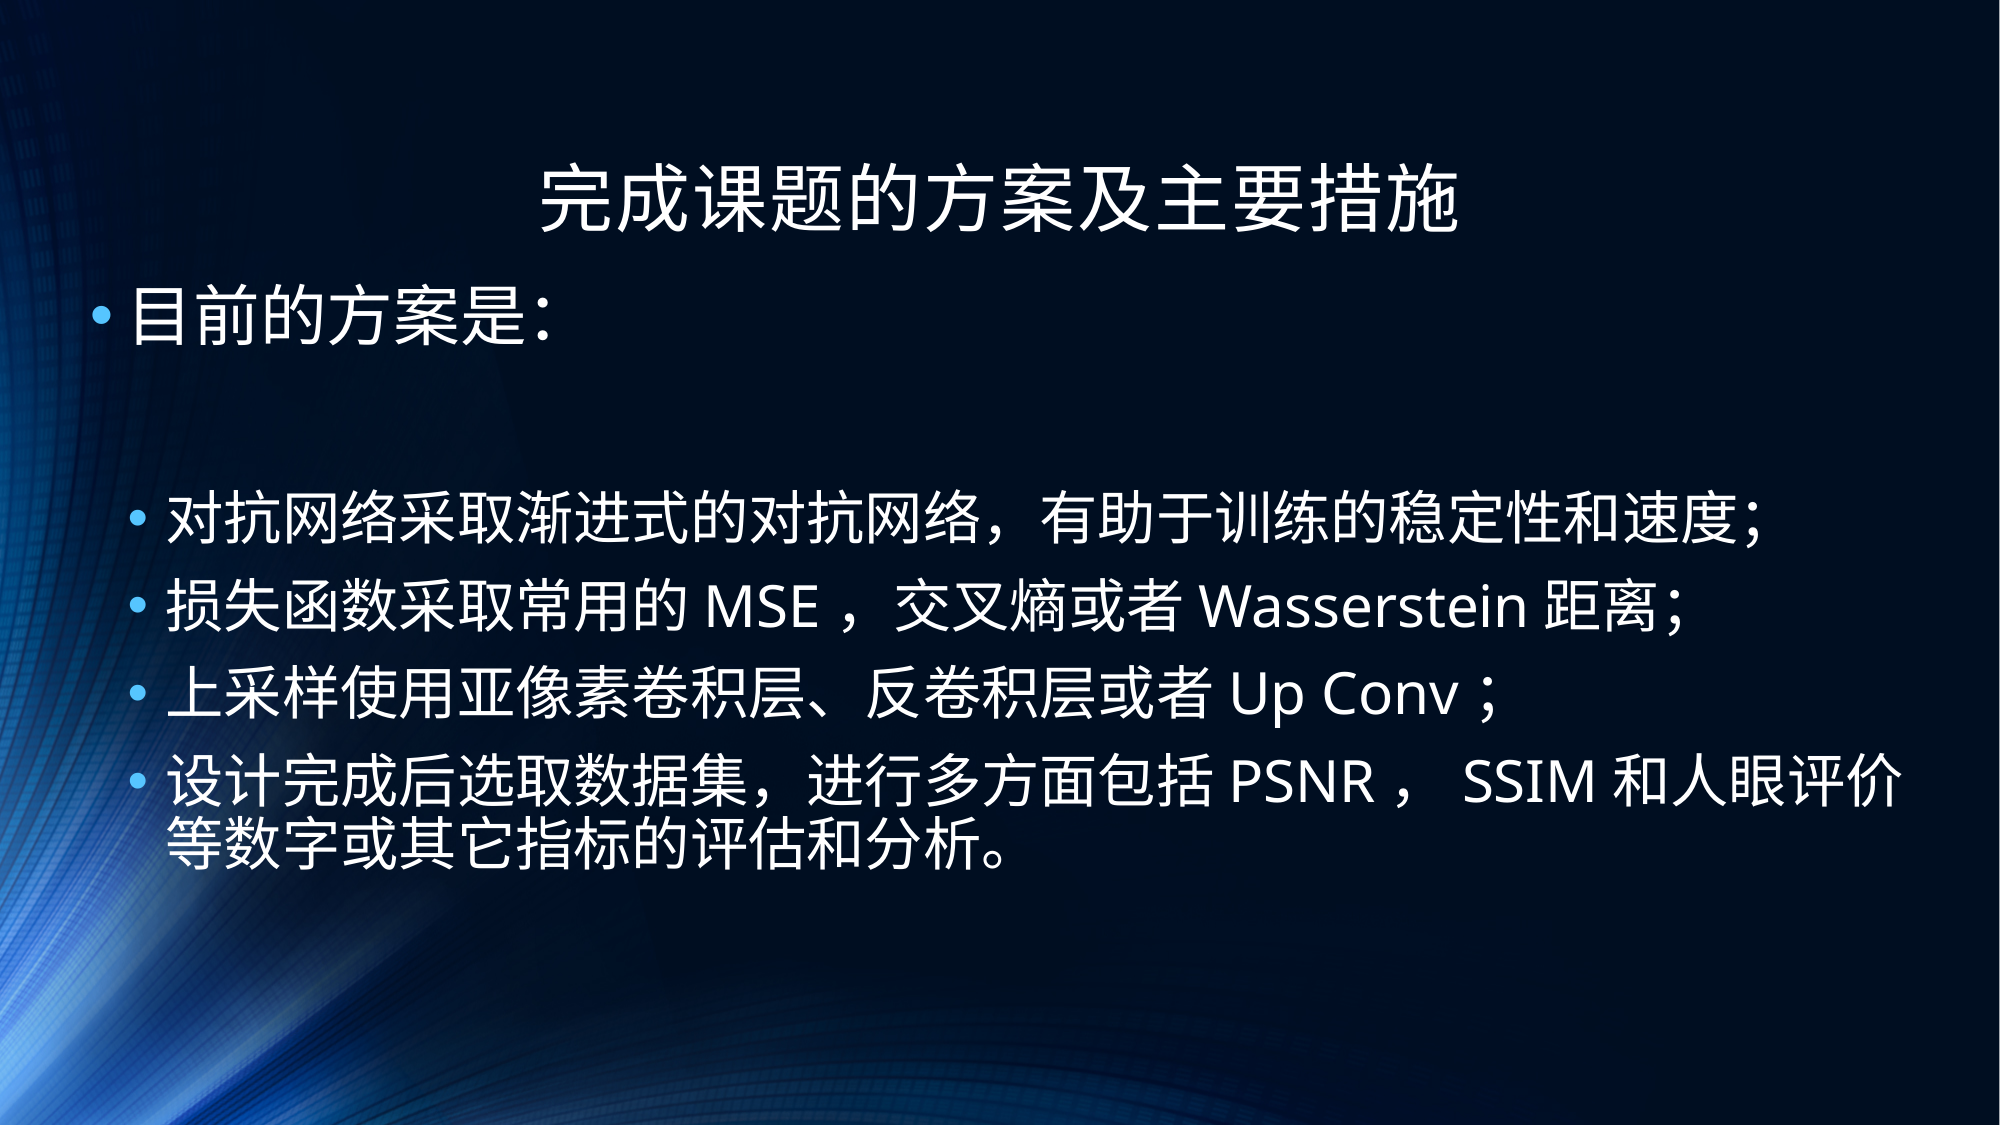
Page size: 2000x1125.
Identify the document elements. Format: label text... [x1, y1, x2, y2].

list 目前的方案是： 对抗网络采取渐进式的对抗网络，有助于训练的稳定性和速度； 损失函数采取常用的MSE，交叉熵或者Wasserstein距离； 上采样使用亚像素卷积层、反卷积层或者Up Conv； 设计完成后选取数据集，进行多方面包括PSNR，SSIM和人眼评价等数字或其它指标的评估和分析。 [74, 275, 1938, 1088]
picture [0, 0, 2000, 1125]
title 完成课题的方案及主要措施 [249, 24, 1750, 250]
